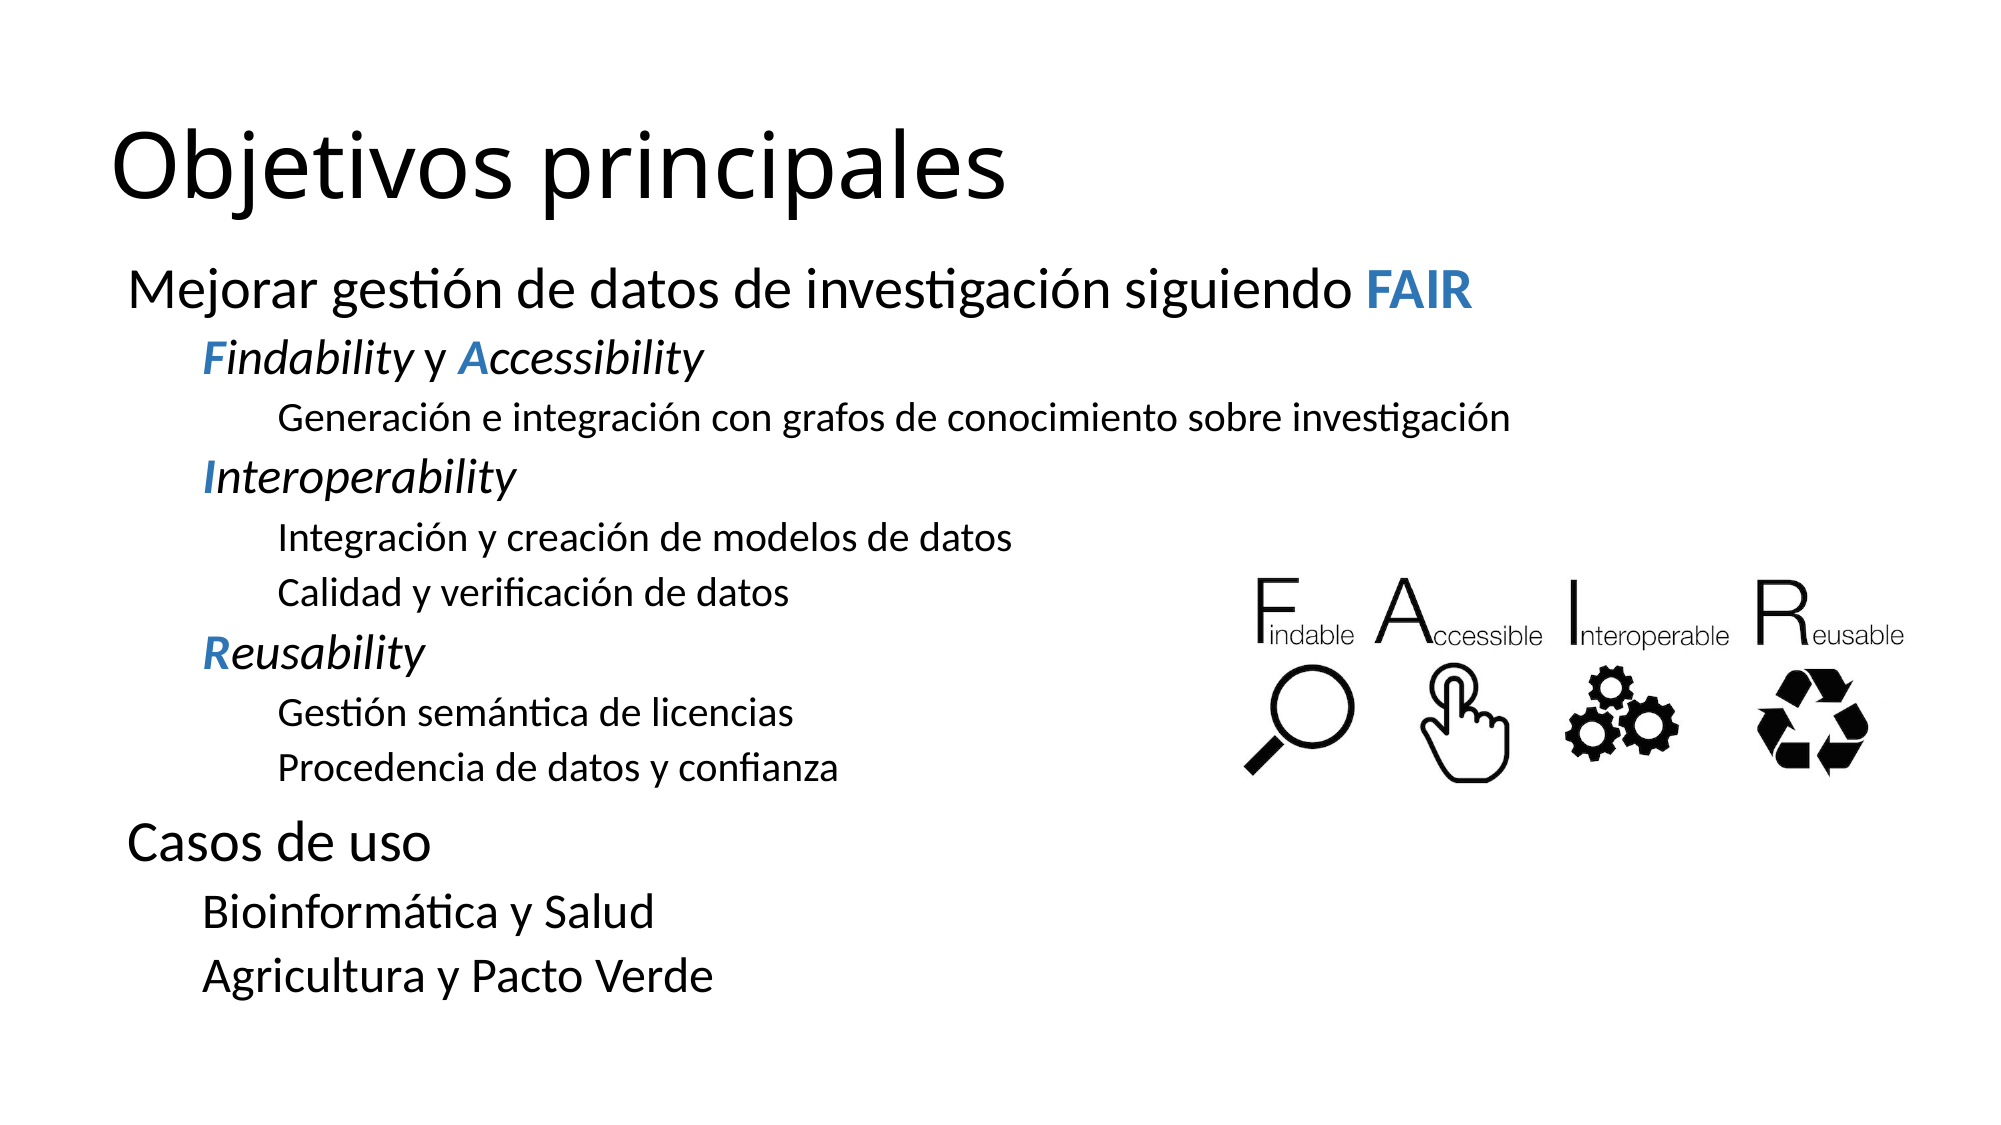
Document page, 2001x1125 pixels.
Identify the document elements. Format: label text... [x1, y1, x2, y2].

list Mejorar gestión de datos de investigación siguiendo FAIR Findability y Accessibility Generación e integración con grafos de conocimiento sobre investigación Interoperability Integración y creación de modelos de datos Calidad y verificación de datos Reusability Gestión semántica de licencias Procedencia de datos y confianza Casos de uso Bioinformática y Salud Agricultura y Pacto Verde [112, 250, 1838, 1106]
title Objetivos principales [94, 59, 1863, 278]
picture [1240, 570, 1924, 786]
